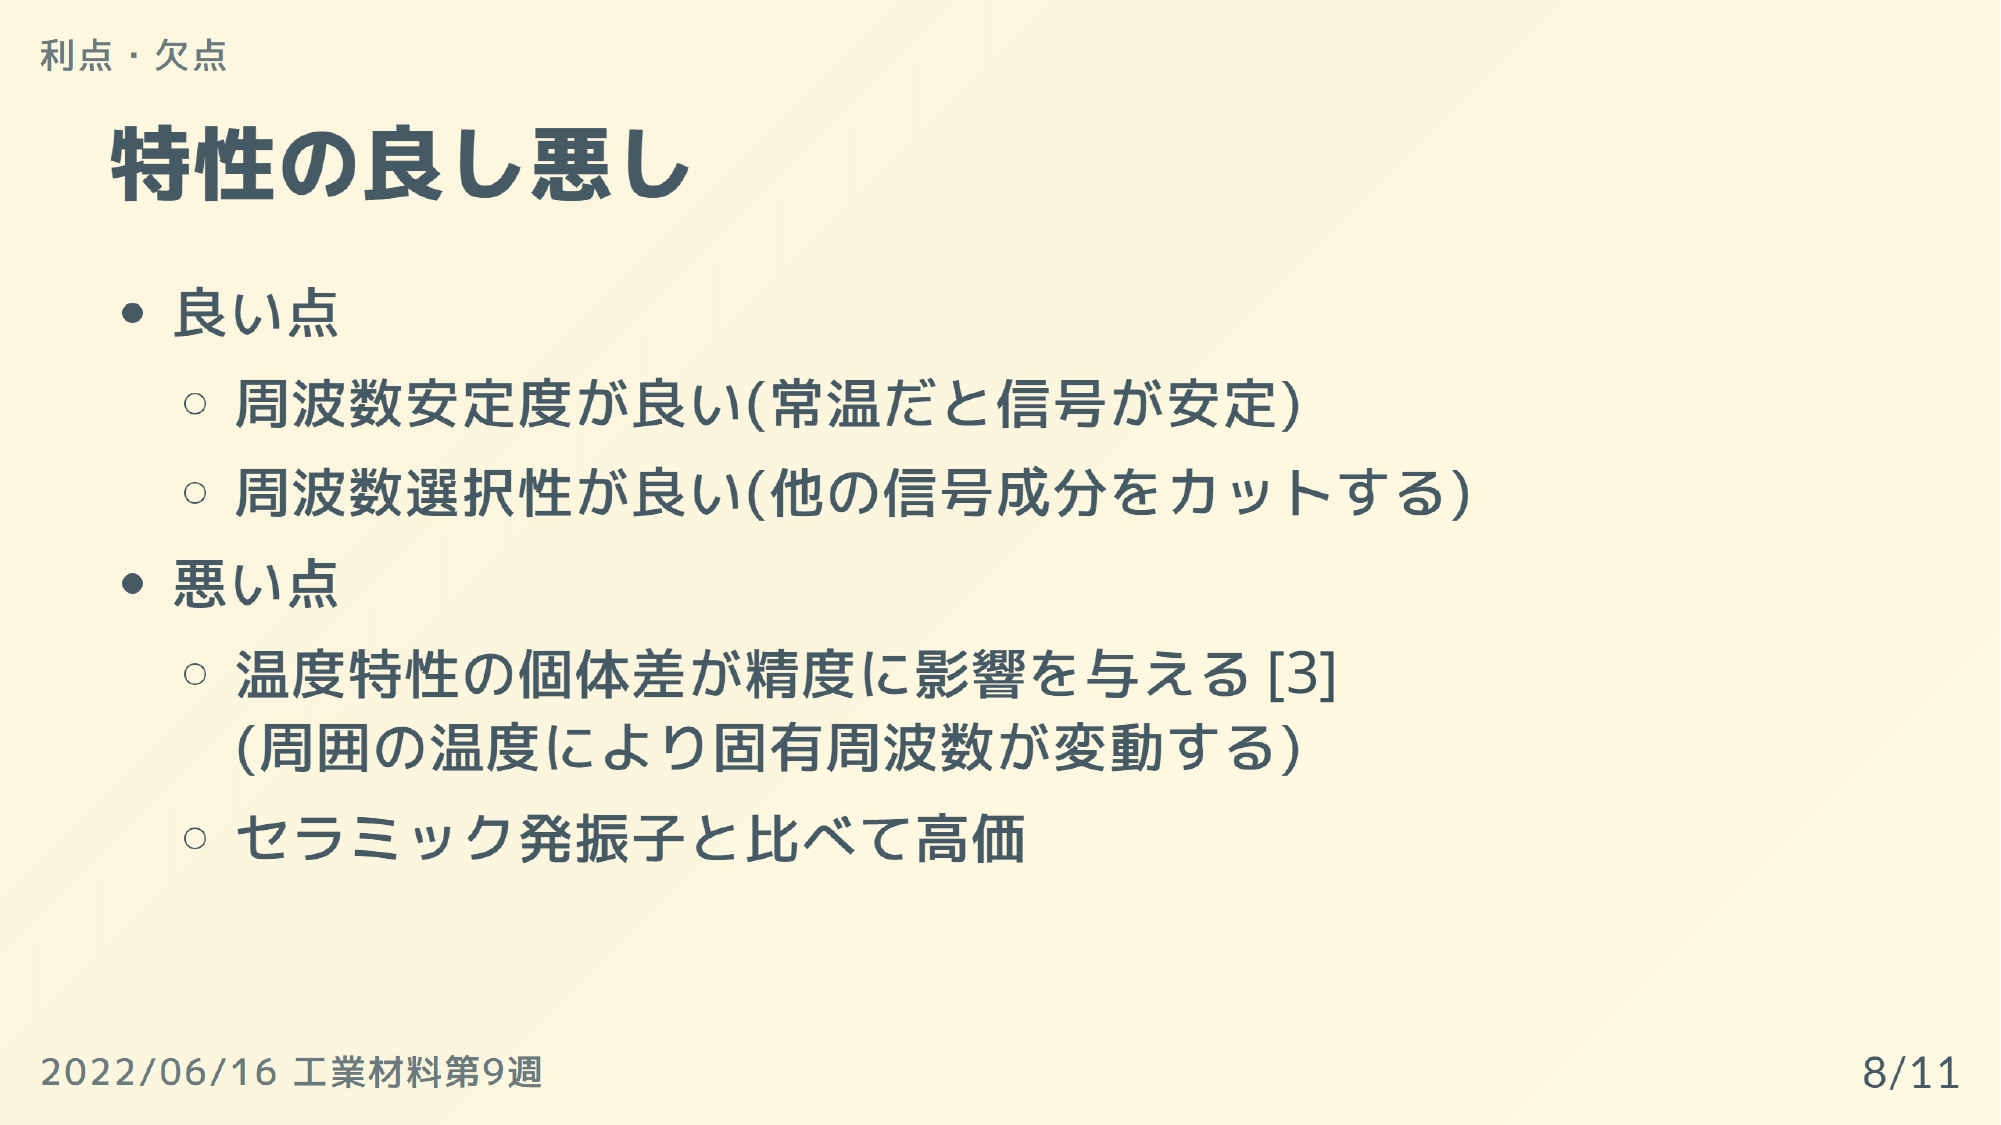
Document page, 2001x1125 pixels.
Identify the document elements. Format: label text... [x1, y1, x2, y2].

text_box [3] [1252, 627, 1386, 713]
picture [0, 0, 2001, 1125]
